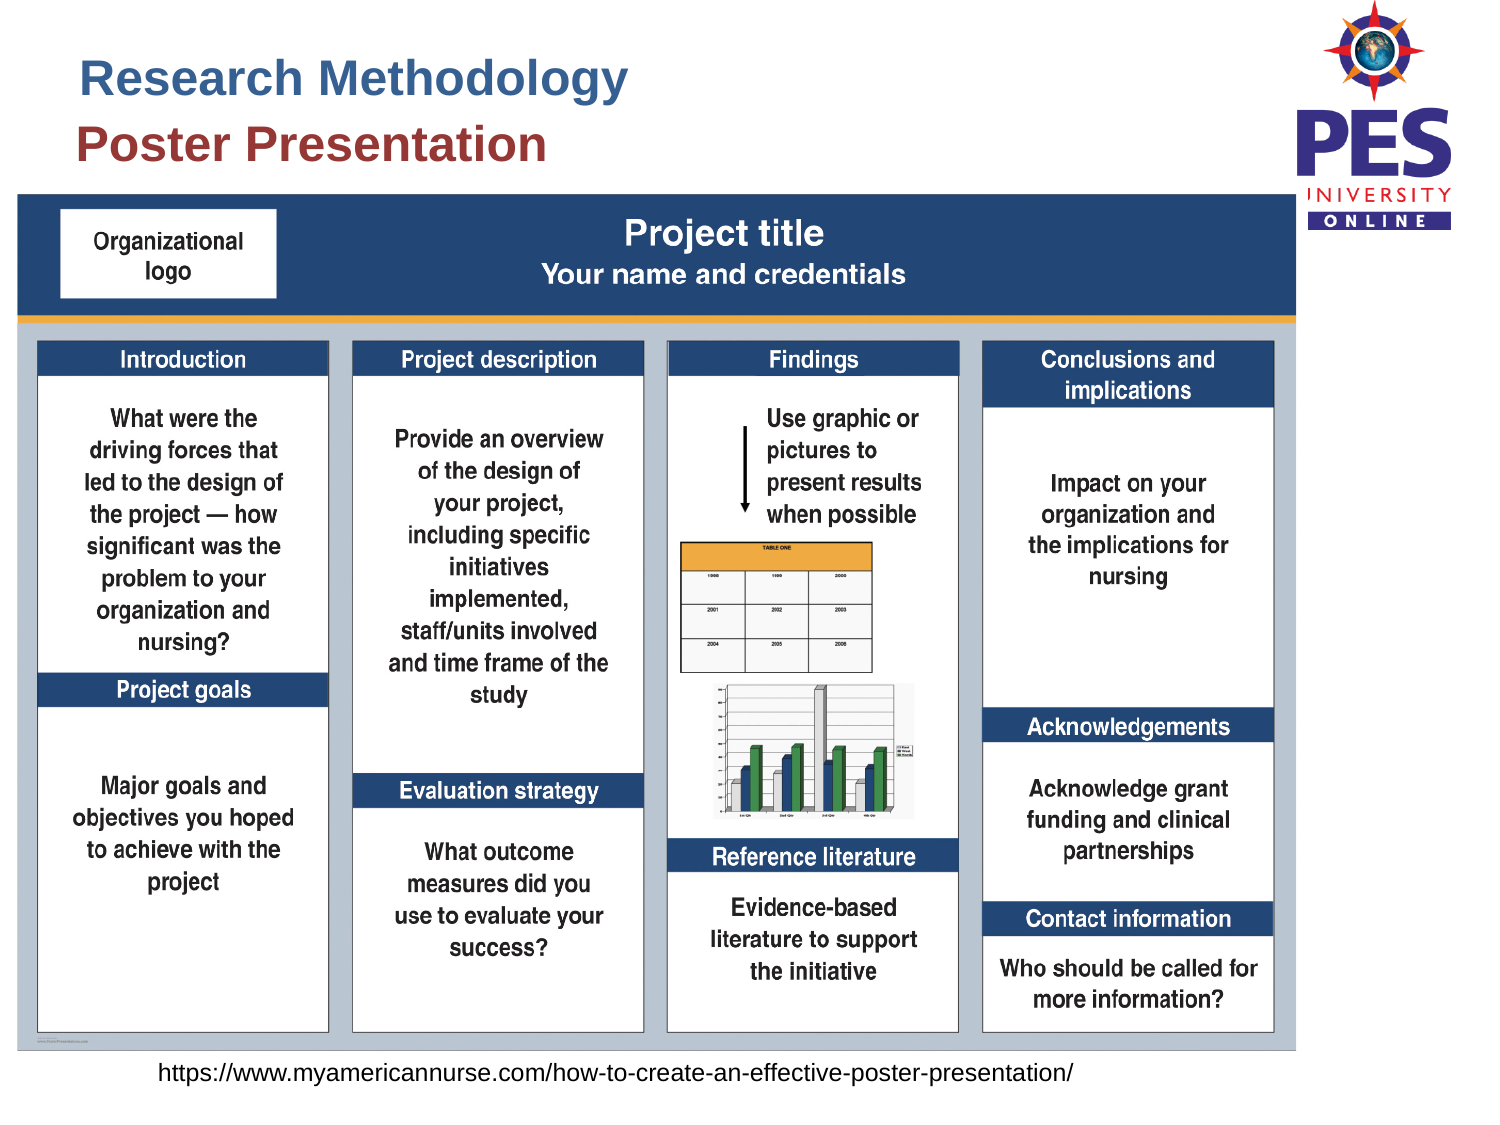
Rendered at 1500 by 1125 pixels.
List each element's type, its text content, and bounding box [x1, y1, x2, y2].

text_box Research Methodology [64, 38, 1292, 114]
text_box Poster Presentation [60, 103, 1292, 179]
text_box https://www.myamericannurse.com/how-to-create-an-effective-poster-presentation/ [143, 1073, 1292, 1094]
picture [0, 0, 1452, 1064]
